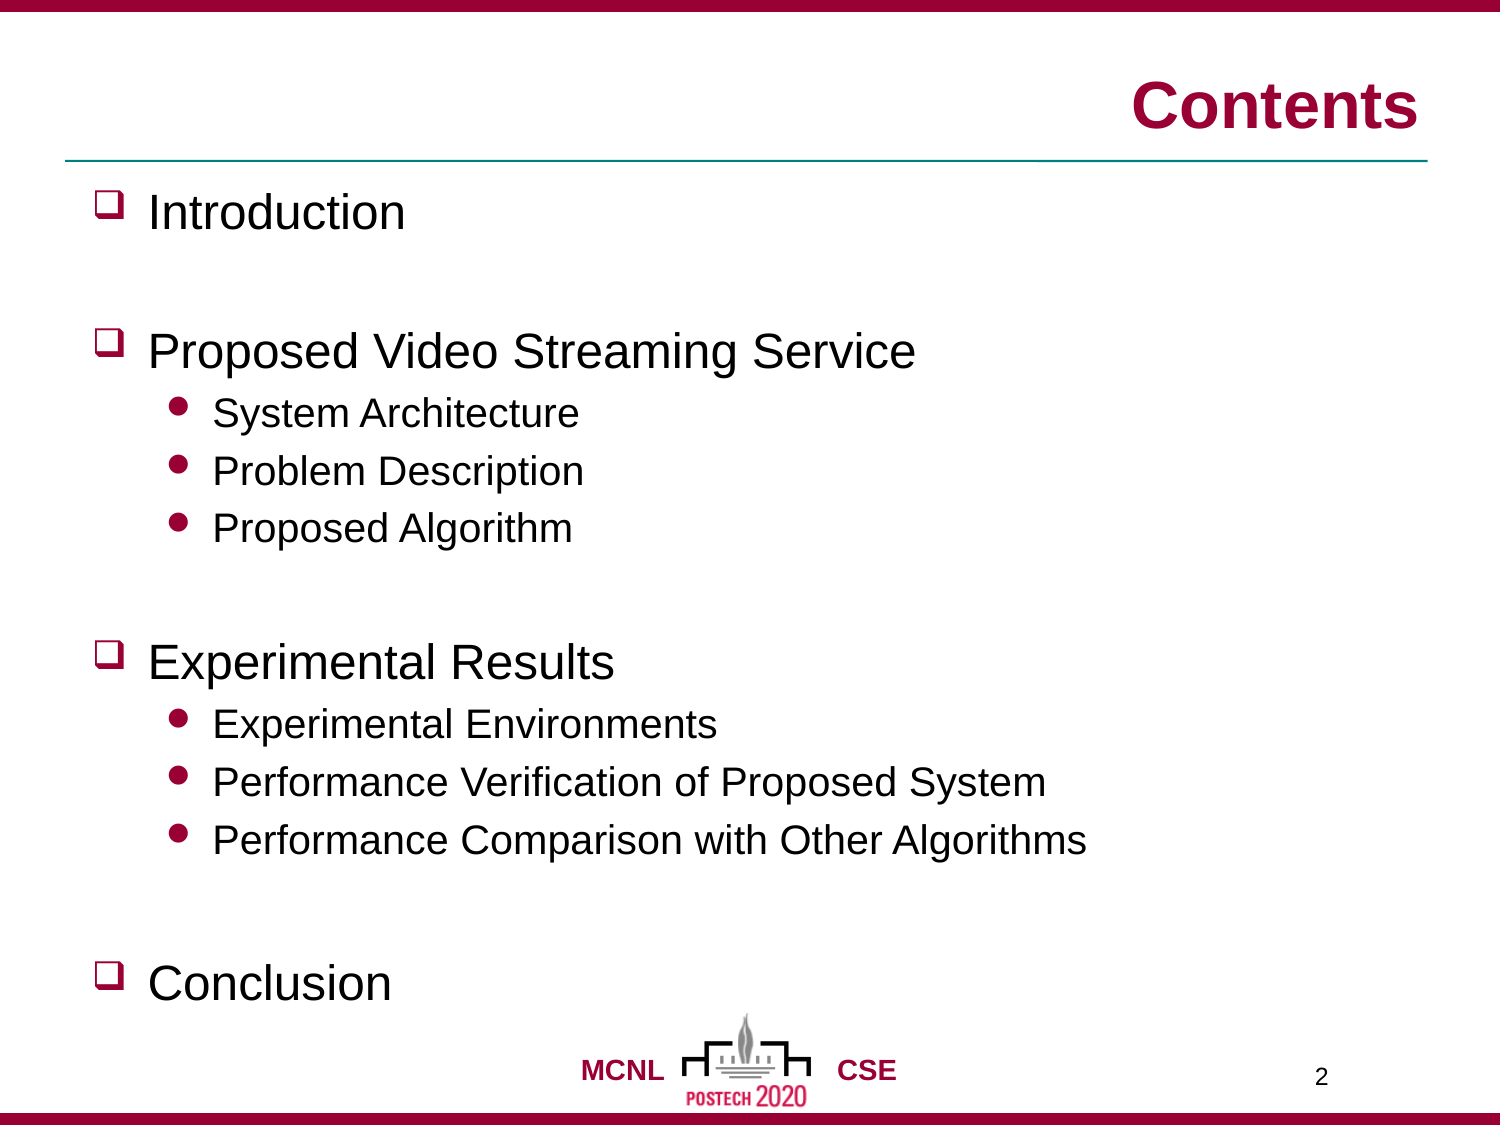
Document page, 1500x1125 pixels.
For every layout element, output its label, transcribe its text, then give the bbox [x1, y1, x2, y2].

picture [672, 1024, 820, 1111]
list Introduction Proposed Video Streaming Service System Architecture Problem Description Proposed Algorithm Experimental Results Experimental Environments Performance Verification of Proposed System Performance Comparison with Other Algorithms Conclusion [76, 172, 1427, 1024]
title Contents [74, 36, 1436, 150]
slide_number 2 [1299, 1052, 1425, 1113]
